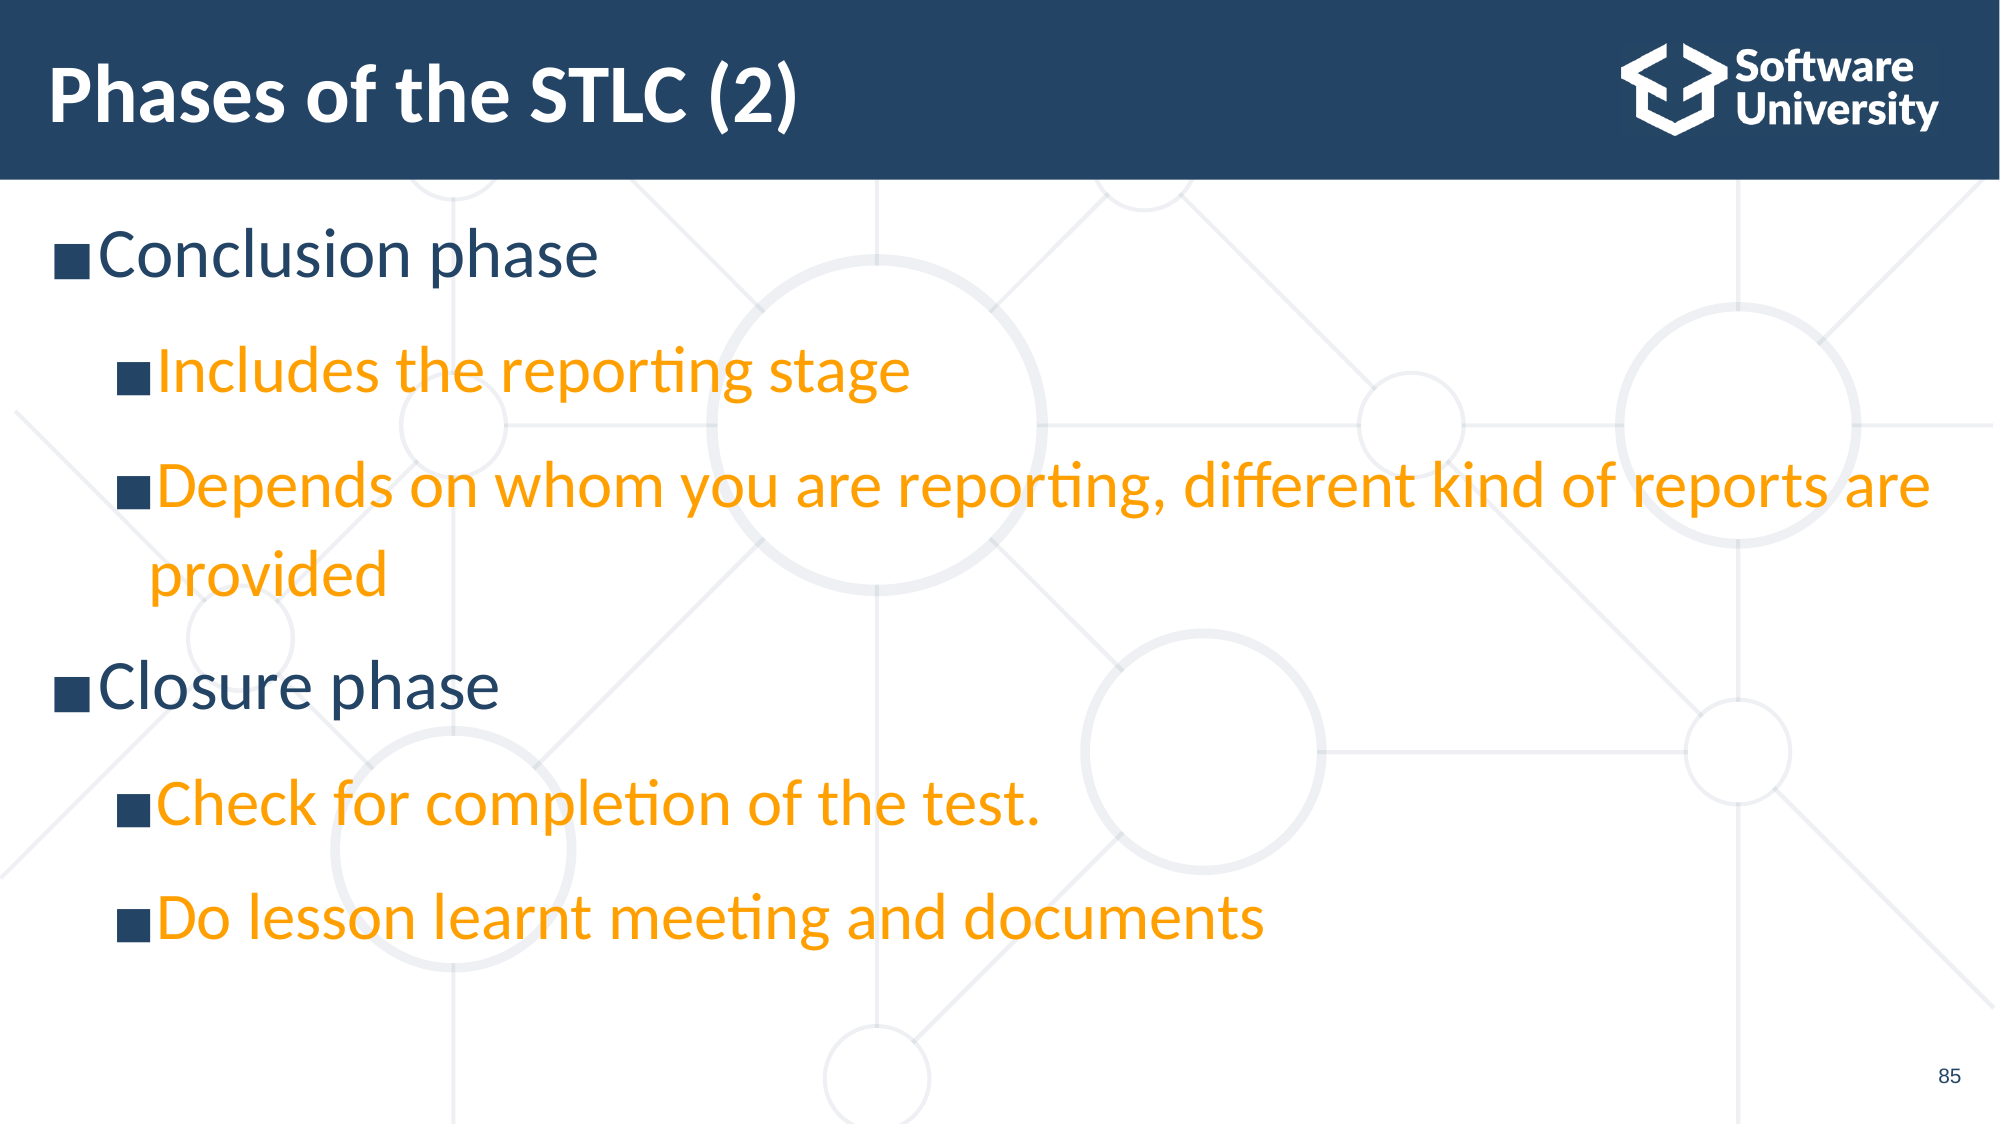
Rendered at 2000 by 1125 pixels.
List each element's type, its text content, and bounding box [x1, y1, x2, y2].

title Phases of the STLC (2) [31, 16, 1591, 162]
slide_number 85 [1896, 1049, 1968, 1101]
list Conclusion phase Includes the reporting stage Depends on whom you are reporting, different kind of reports are provided Closure phase Check for completion of the test. Do lesson learnt meeting and documents [31, 196, 1970, 1050]
picture [1621, 43, 1939, 136]
